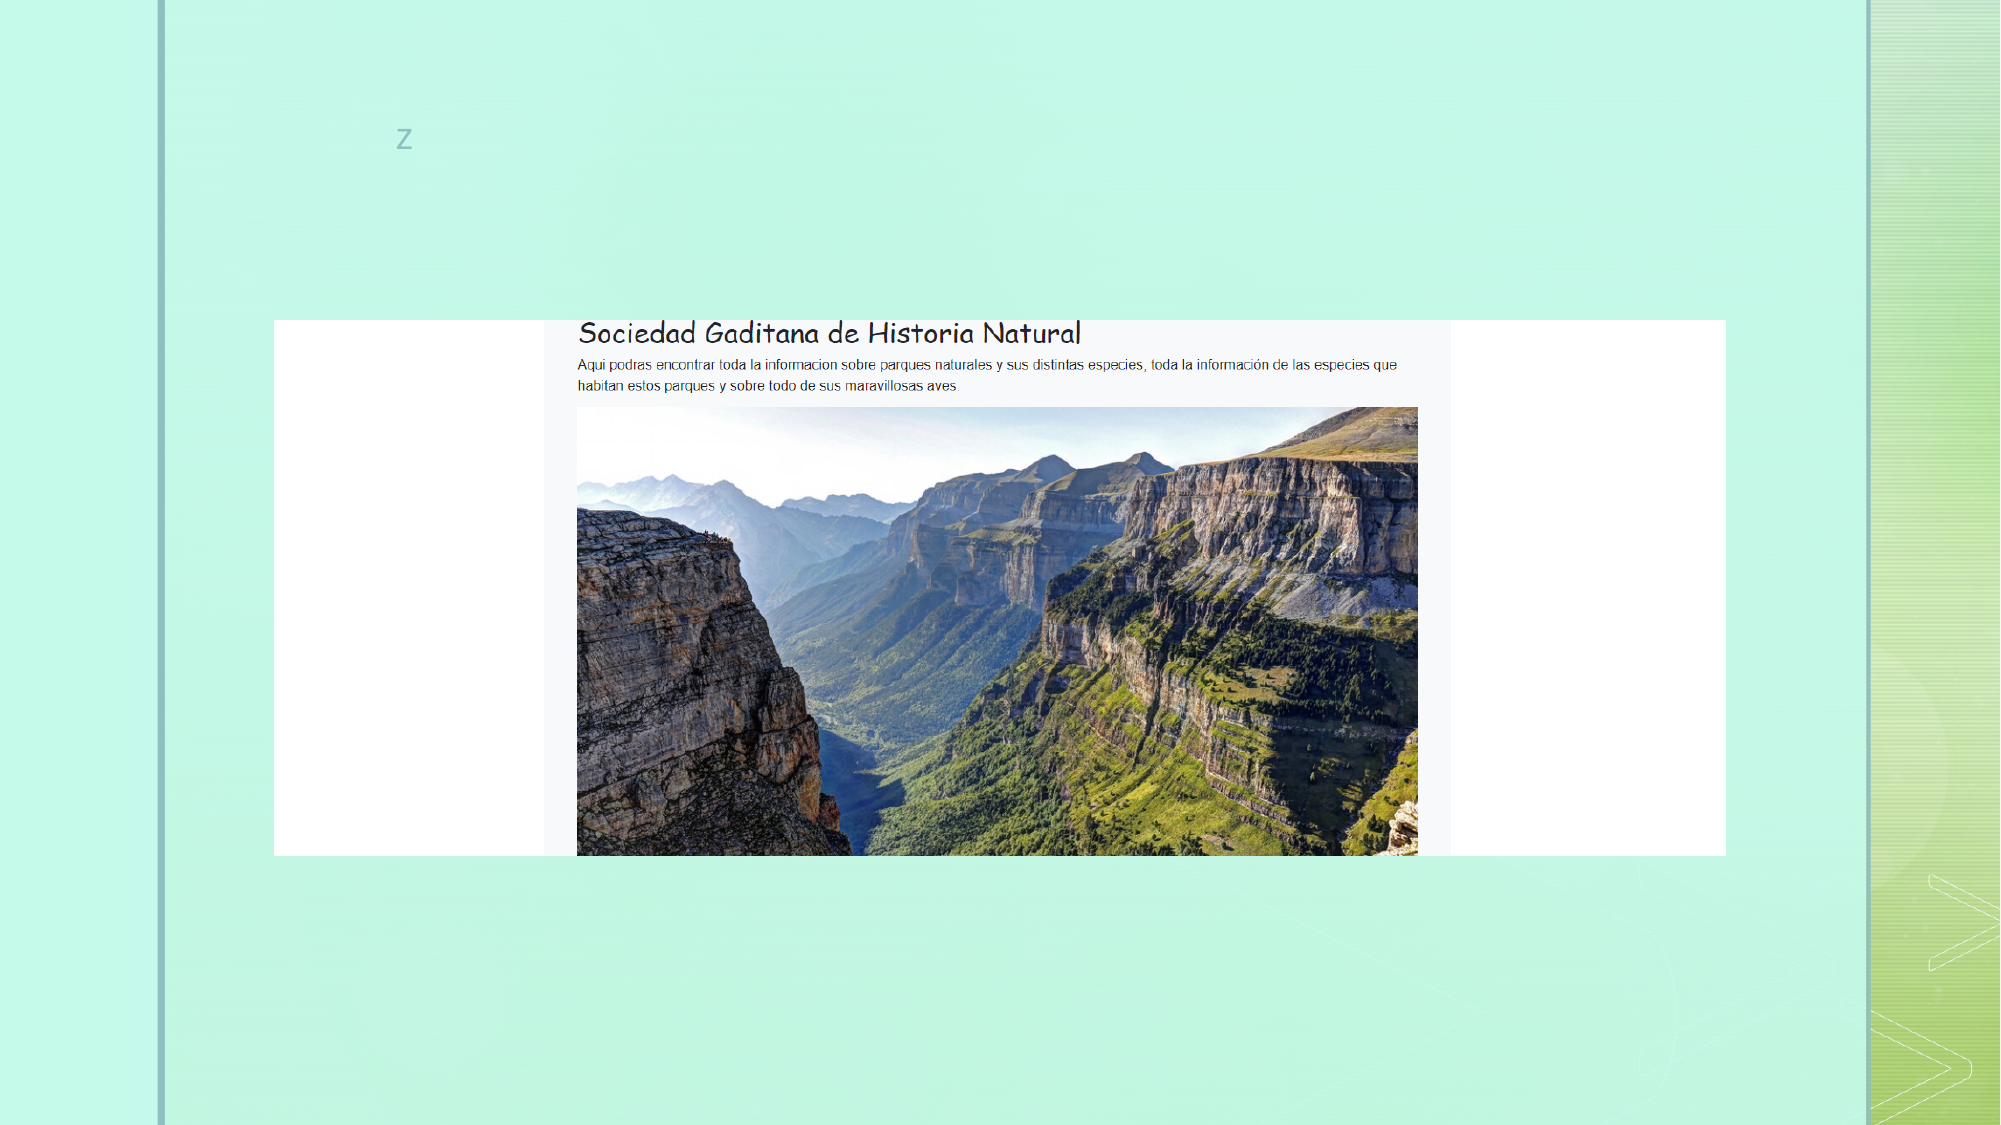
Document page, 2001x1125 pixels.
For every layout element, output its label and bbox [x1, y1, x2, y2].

picture [1871, 0, 2001, 1125]
picture [274, 320, 1726, 856]
